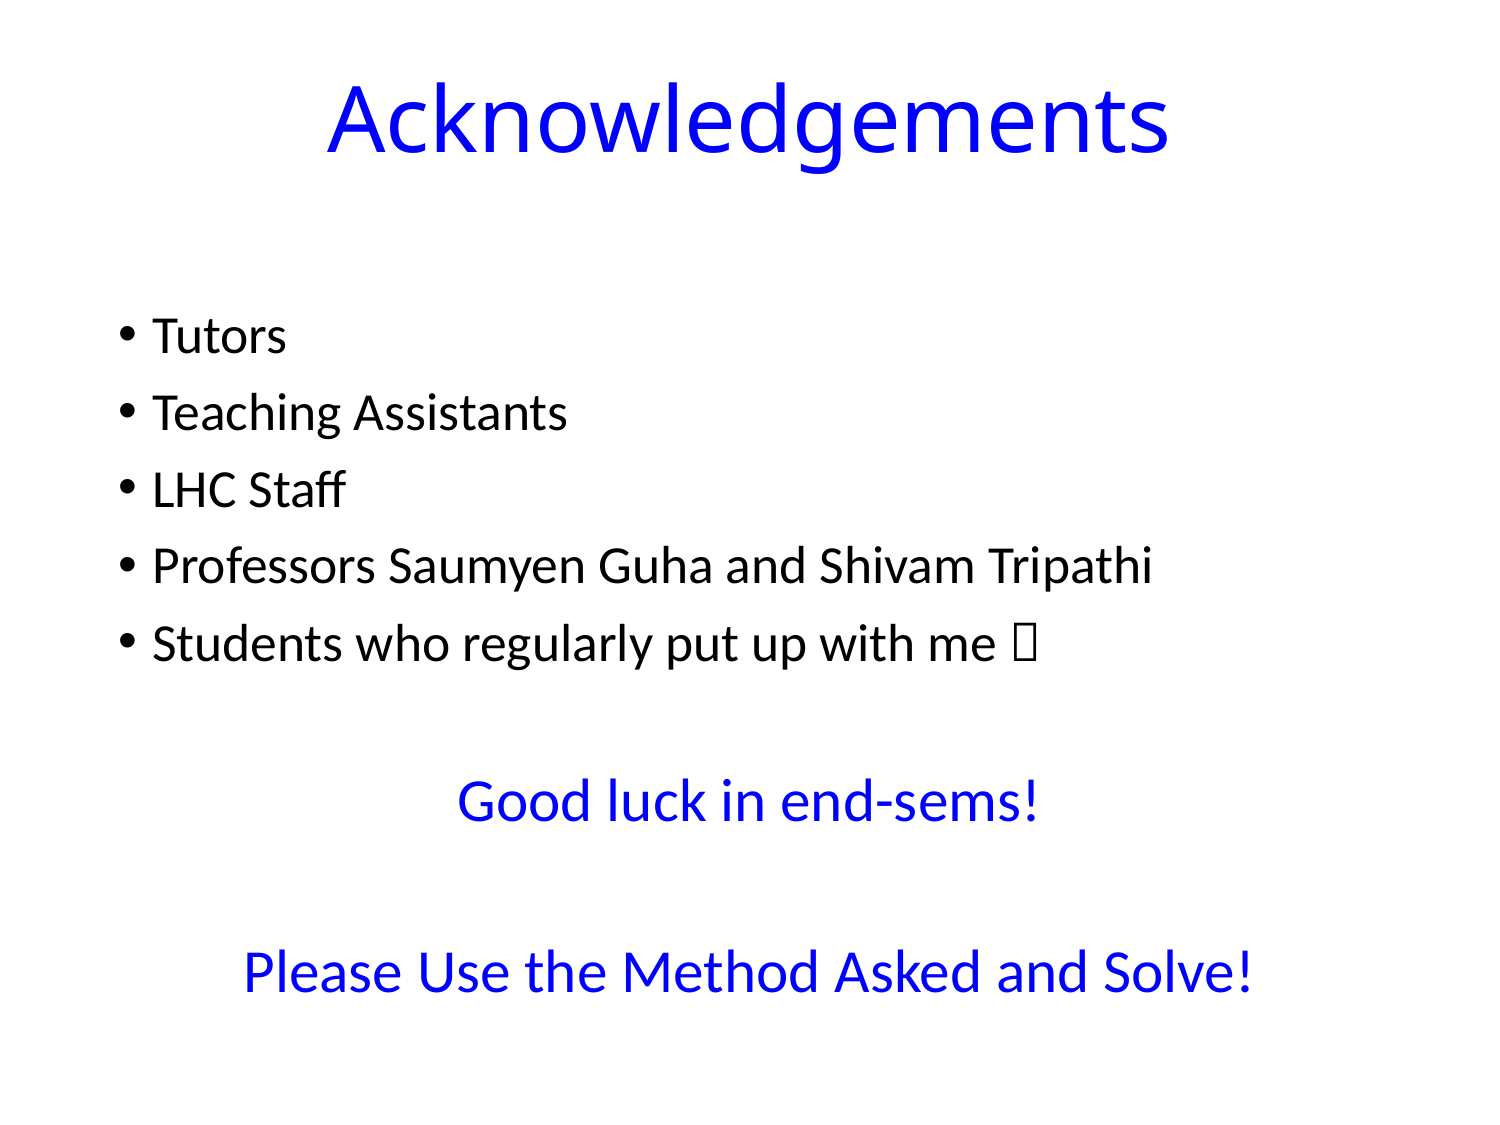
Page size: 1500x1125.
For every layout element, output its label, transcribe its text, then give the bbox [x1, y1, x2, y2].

title Acknowledgements [103, 59, 1397, 186]
list Tutors Teaching Assistants LHC Staff Professors Saumyen Guha and Shivam Tripathi Students who regularly put up with me  Good luck in end-sems! Please Use the Method Asked and Solve! [103, 299, 1397, 1014]
